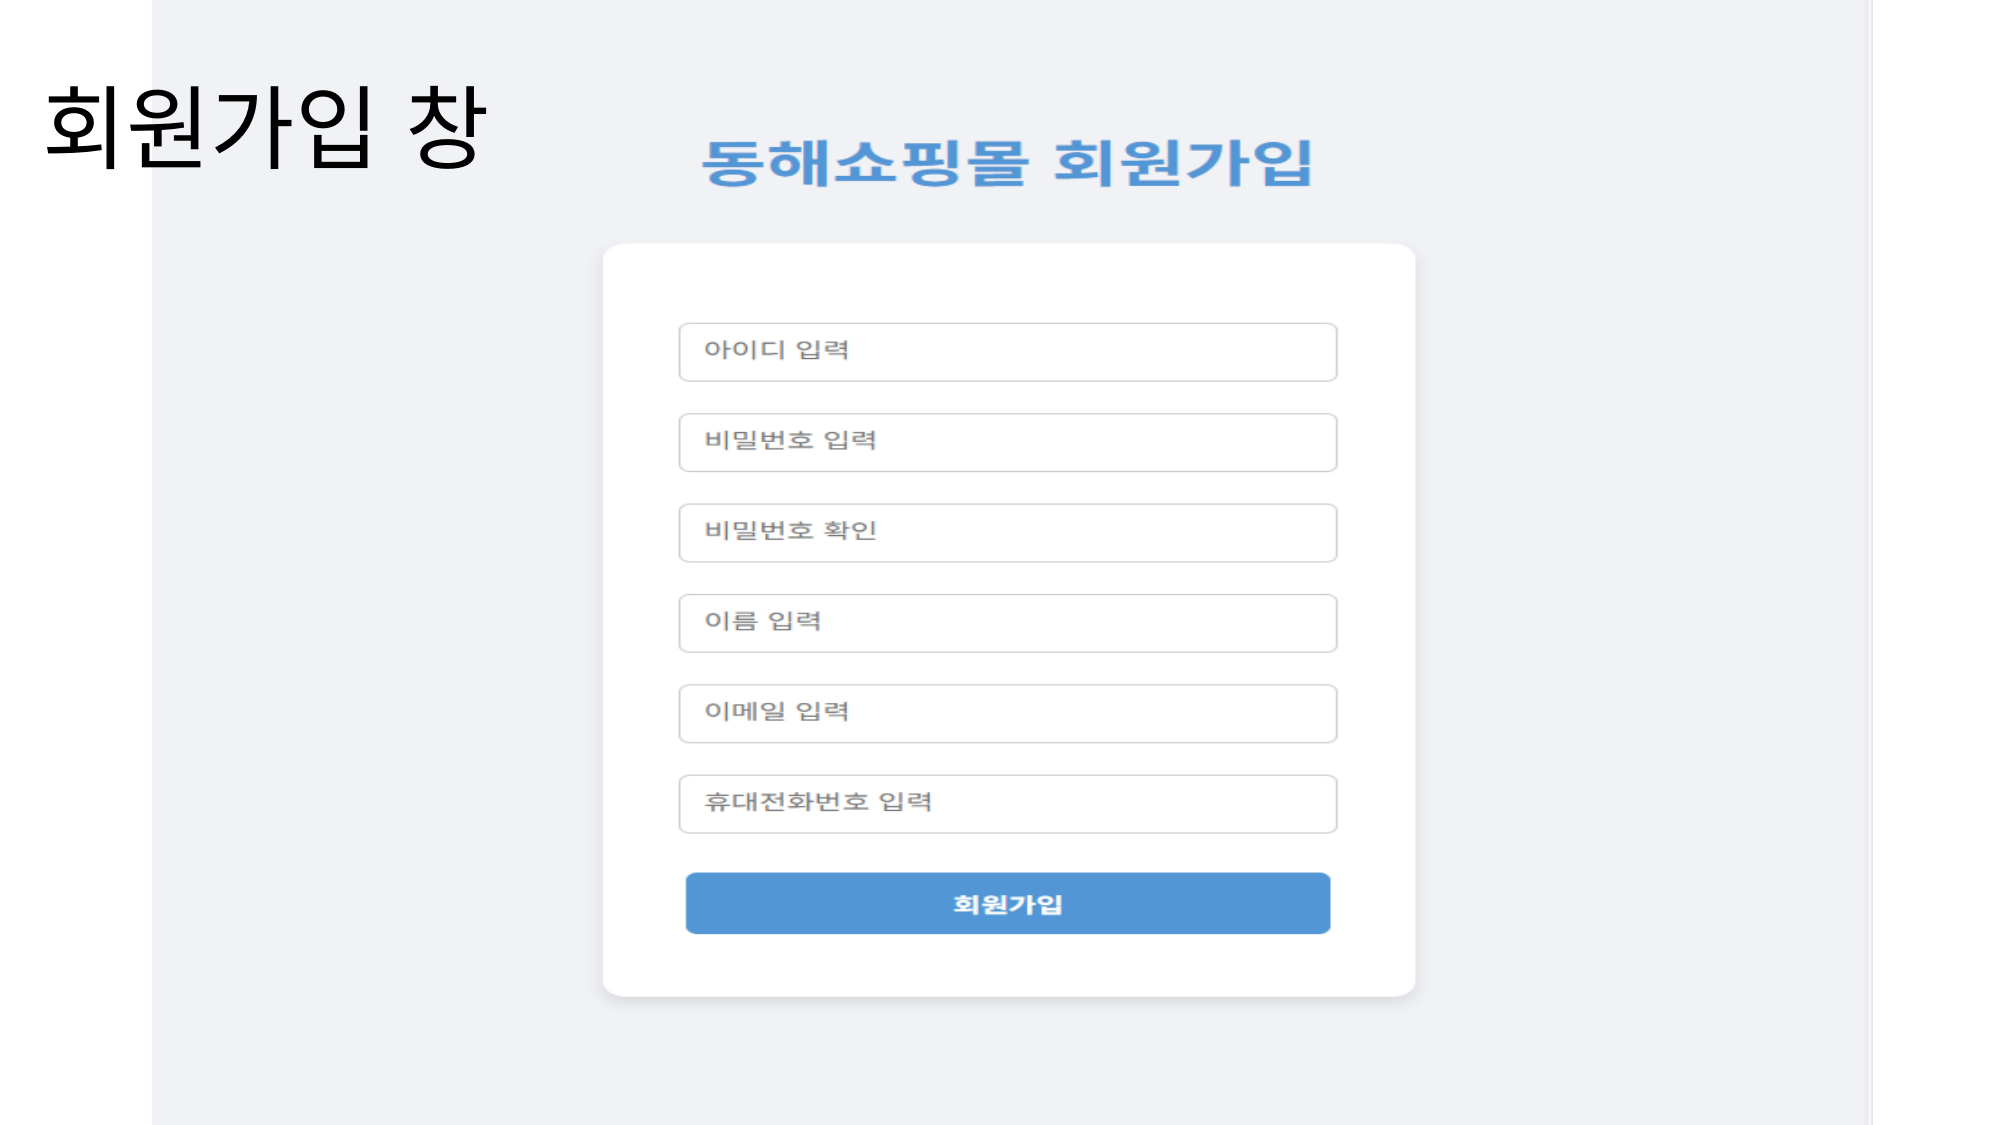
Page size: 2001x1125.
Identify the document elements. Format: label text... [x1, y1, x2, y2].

title 회원가입 창 [27, 24, 151, 242]
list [151, 0, 2000, 1125]
